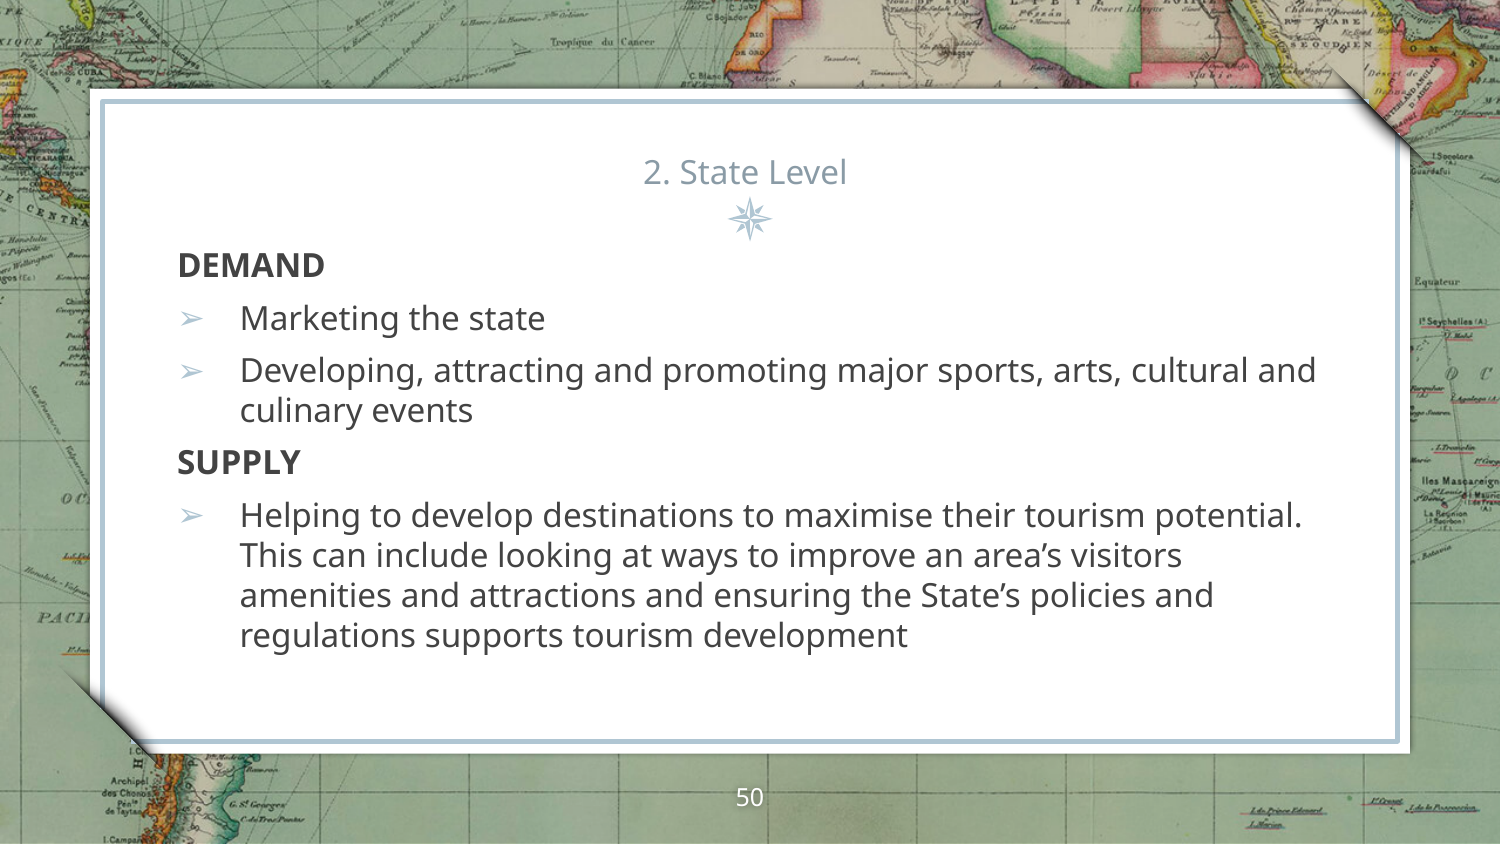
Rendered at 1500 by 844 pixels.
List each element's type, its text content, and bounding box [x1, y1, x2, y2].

list DEMAND Marketing the state Developing, attracting and promoting major sports, arts, cultural and culinary events SUPPLY Helping to develop destinations to maximise their tourism potential. This can include looking at ways to improve an area’s visitors amenities and attractions and ensuring the State’s policies and regulations supports tourism development [164, 244, 1336, 698]
title 2. State Level [164, 101, 1336, 192]
slide_number 50 [705, 753, 795, 844]
picture [0, 0, 1500, 844]
